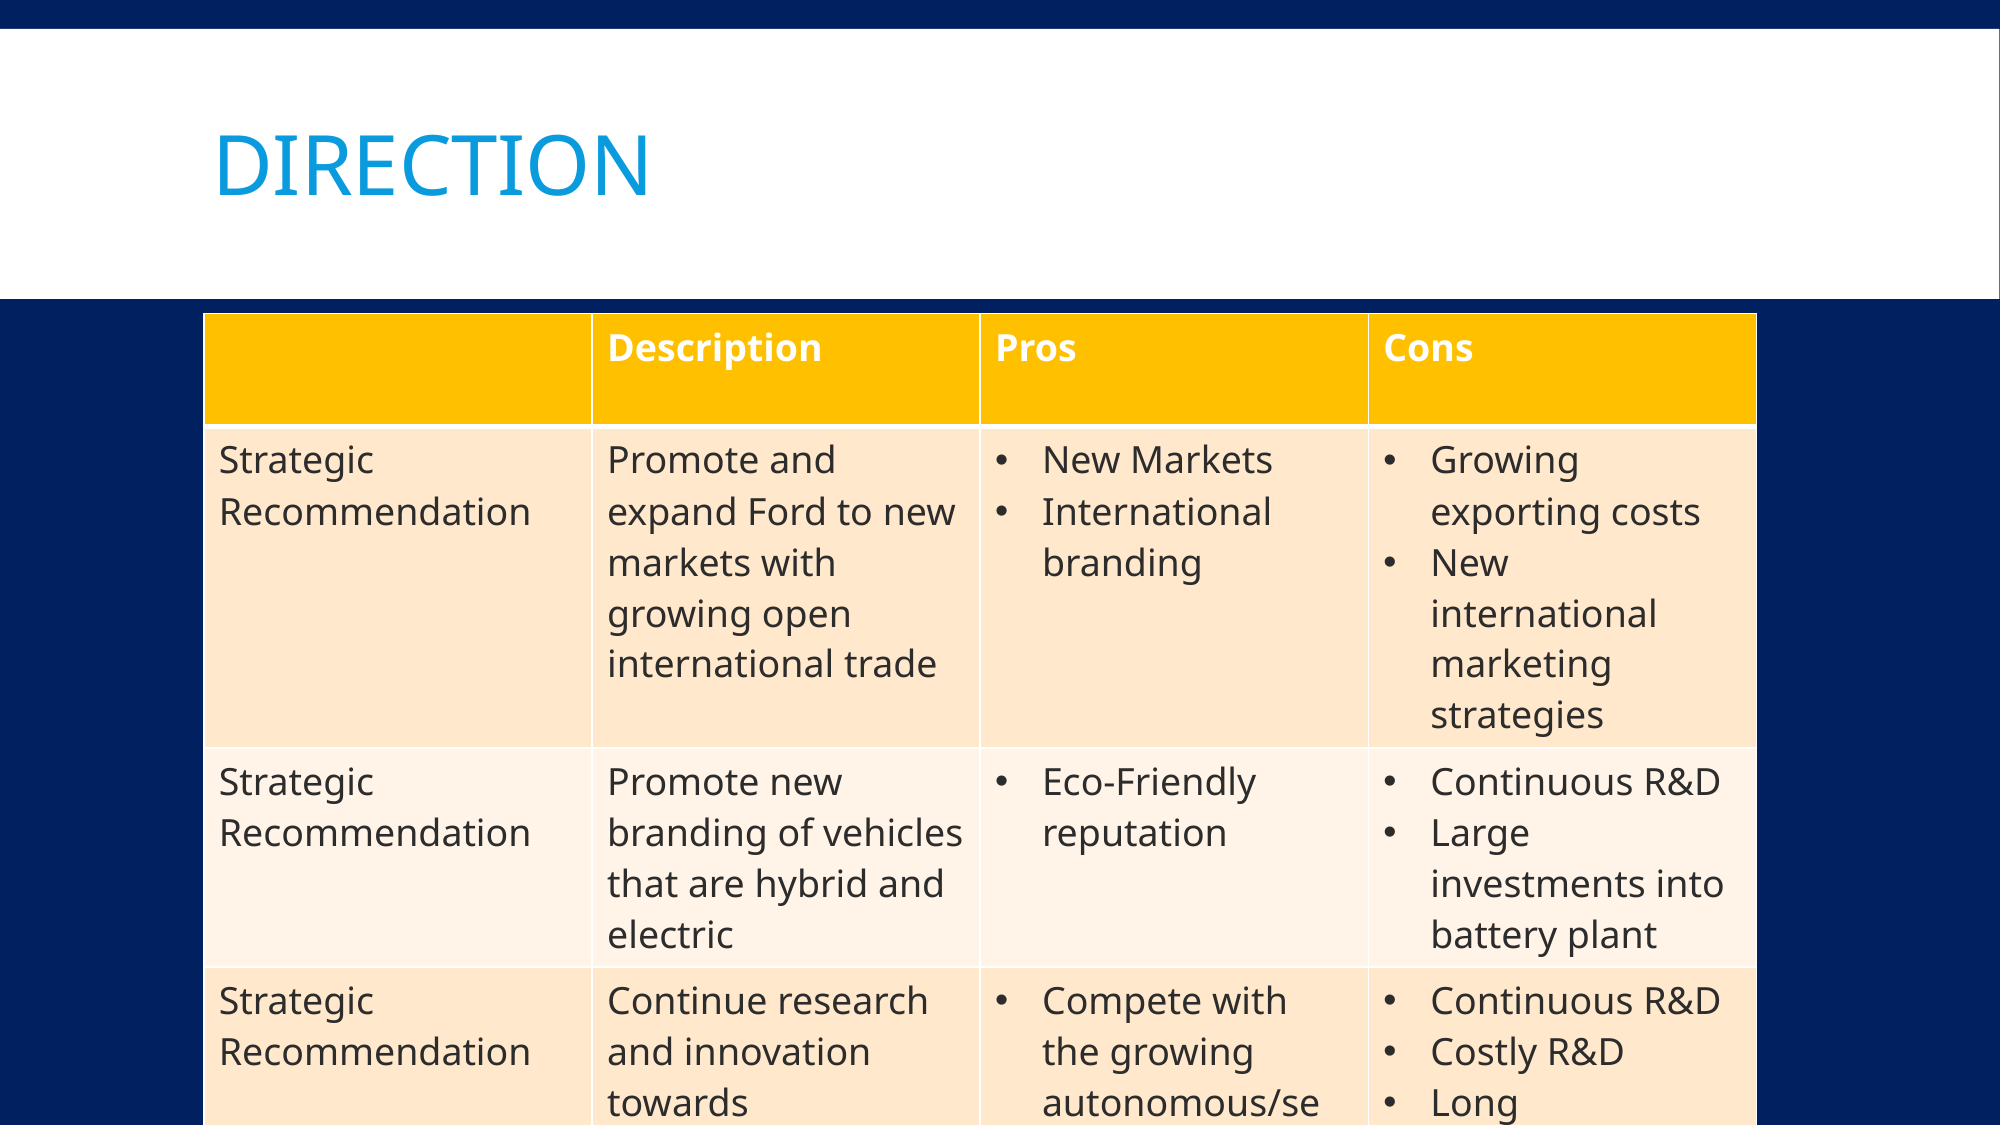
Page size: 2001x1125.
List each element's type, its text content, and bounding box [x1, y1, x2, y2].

table_cell Growing exporting costs New international marketing strategies [1369, 429, 1756, 747]
table_header Description [593, 314, 979, 424]
table_header [205, 314, 591, 424]
table_cell Promote new branding of vehicles that are hybrid and electric [593, 749, 979, 966]
table_header Cons [1369, 314, 1756, 424]
table_cell Strategic Recommendation [205, 968, 591, 1125]
table_header Pros [981, 314, 1368, 424]
table_cell New Markets International branding [981, 429, 1368, 747]
table_cell Strategic Recommendation [205, 749, 591, 966]
table_cell Promote and expand Ford to new markets with growing open international trade [593, 429, 979, 747]
table_cell Compete with the growing autonomous/semi-autonomous growing market [981, 968, 1368, 1125]
table_cell Continuous R&D Large investments into battery plant [1369, 749, 1756, 966]
table_cell Eco-Friendly reputation [981, 749, 1368, 966]
table_cell Continuous R&D Costly R&D Long implementation timetable [1369, 968, 1756, 1125]
table_cell Continue research and innovation towards Autonomous driving cars [593, 968, 979, 1125]
title Direction [197, 46, 1803, 295]
table_cell Strategic Recommendation [205, 429, 591, 747]
